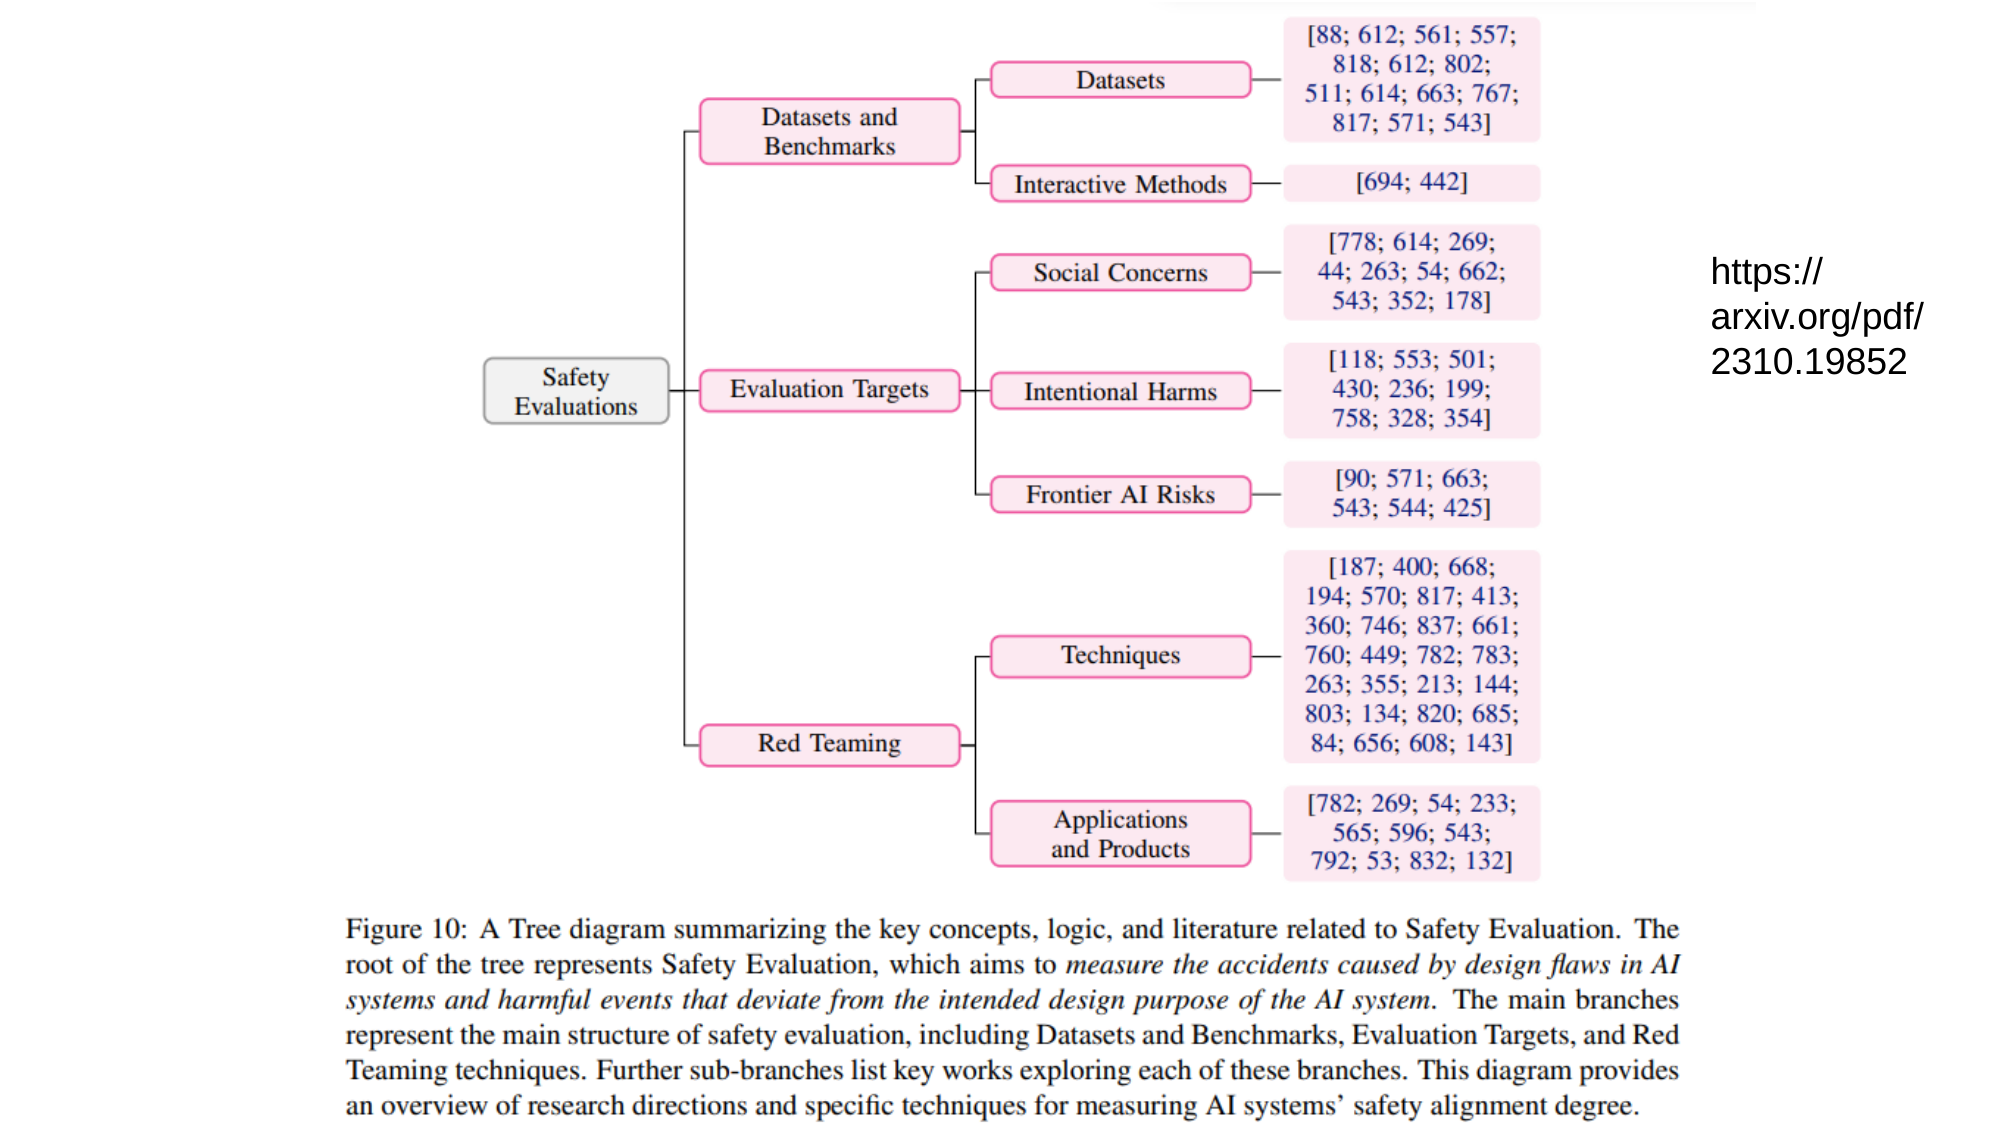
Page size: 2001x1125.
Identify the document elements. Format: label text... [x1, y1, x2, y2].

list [244, 2, 1756, 1125]
text_box https://arxiv.org/pdf/2310.19852 [1759, 239, 1979, 390]
